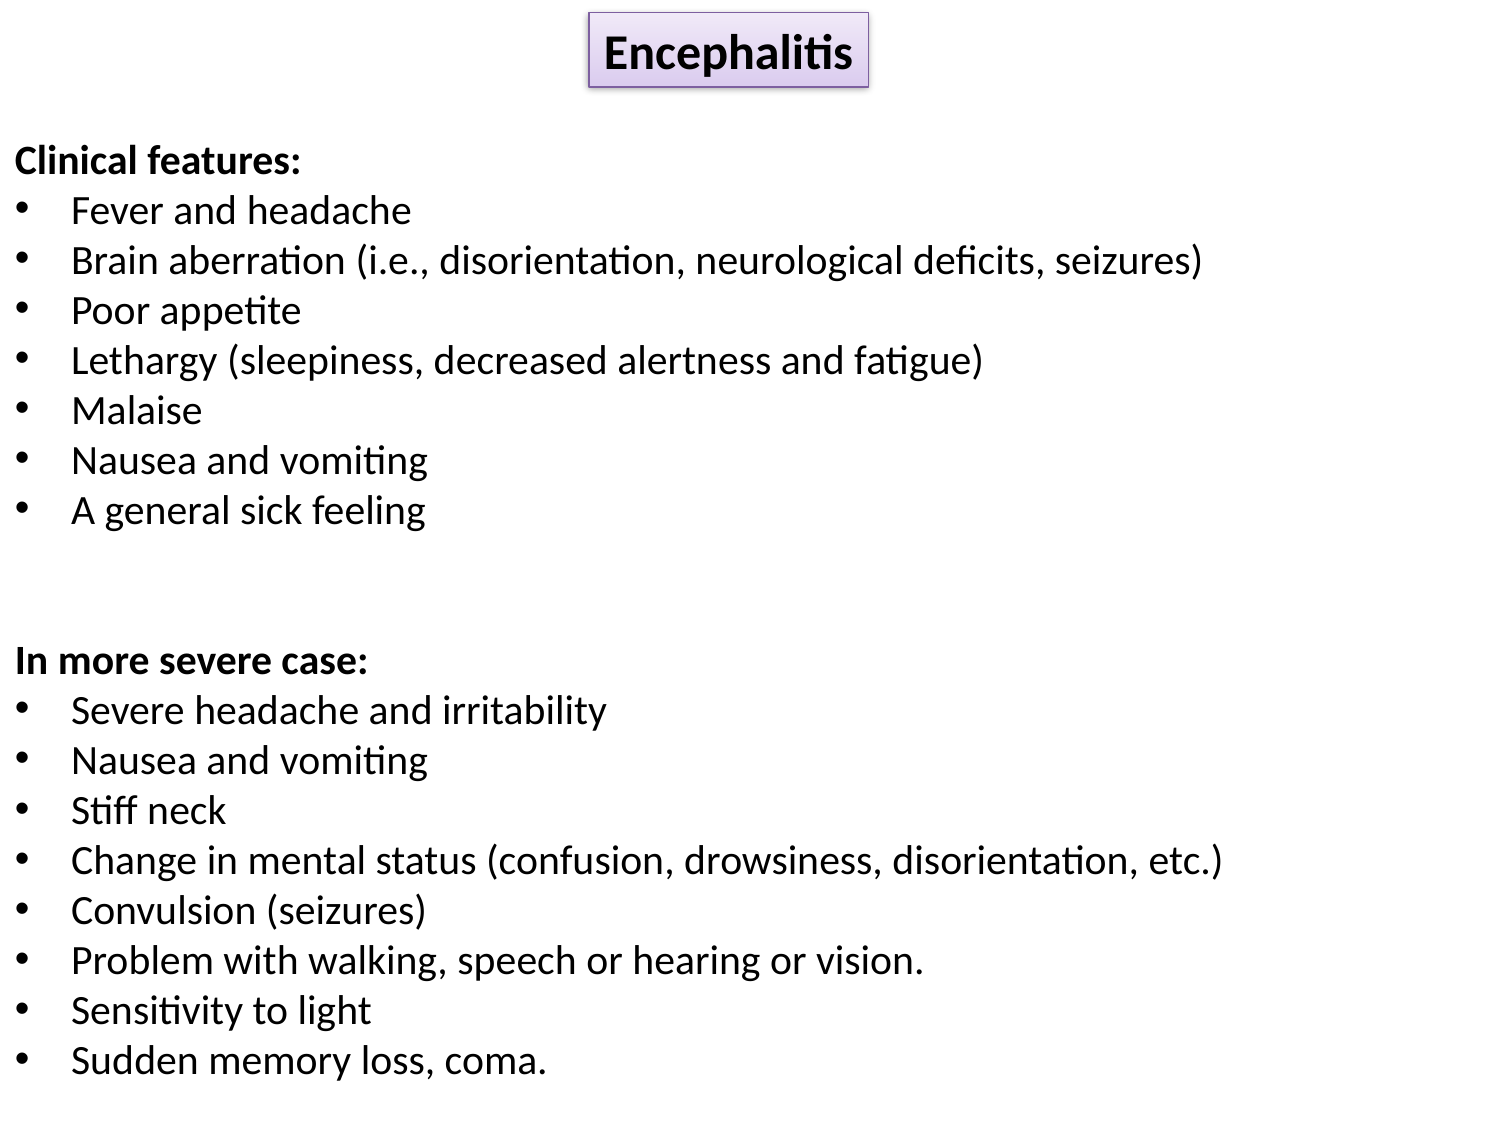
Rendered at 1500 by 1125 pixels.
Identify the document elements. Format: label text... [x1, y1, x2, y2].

text_box Encephalitis [588, 12, 869, 88]
text_box Clinical features: Fever and headache Brain aberration (i.e., disorientation, neurological deficits, seizures) Poor appetite Lethargy (sleepiness, decreased alertness and fatigue) Malaise Nausea and vomiting A general sick feeling In more severe case: Severe headache and irritability Nausea and vomiting Stiff neck Change in mental status (confusion, drowsiness, disorientation, etc.) Convulsion (seizures) Problem with walking, speech or hearing or vision. Sensitivity to light Sudden memory loss, coma. [0, 125, 1500, 1091]
